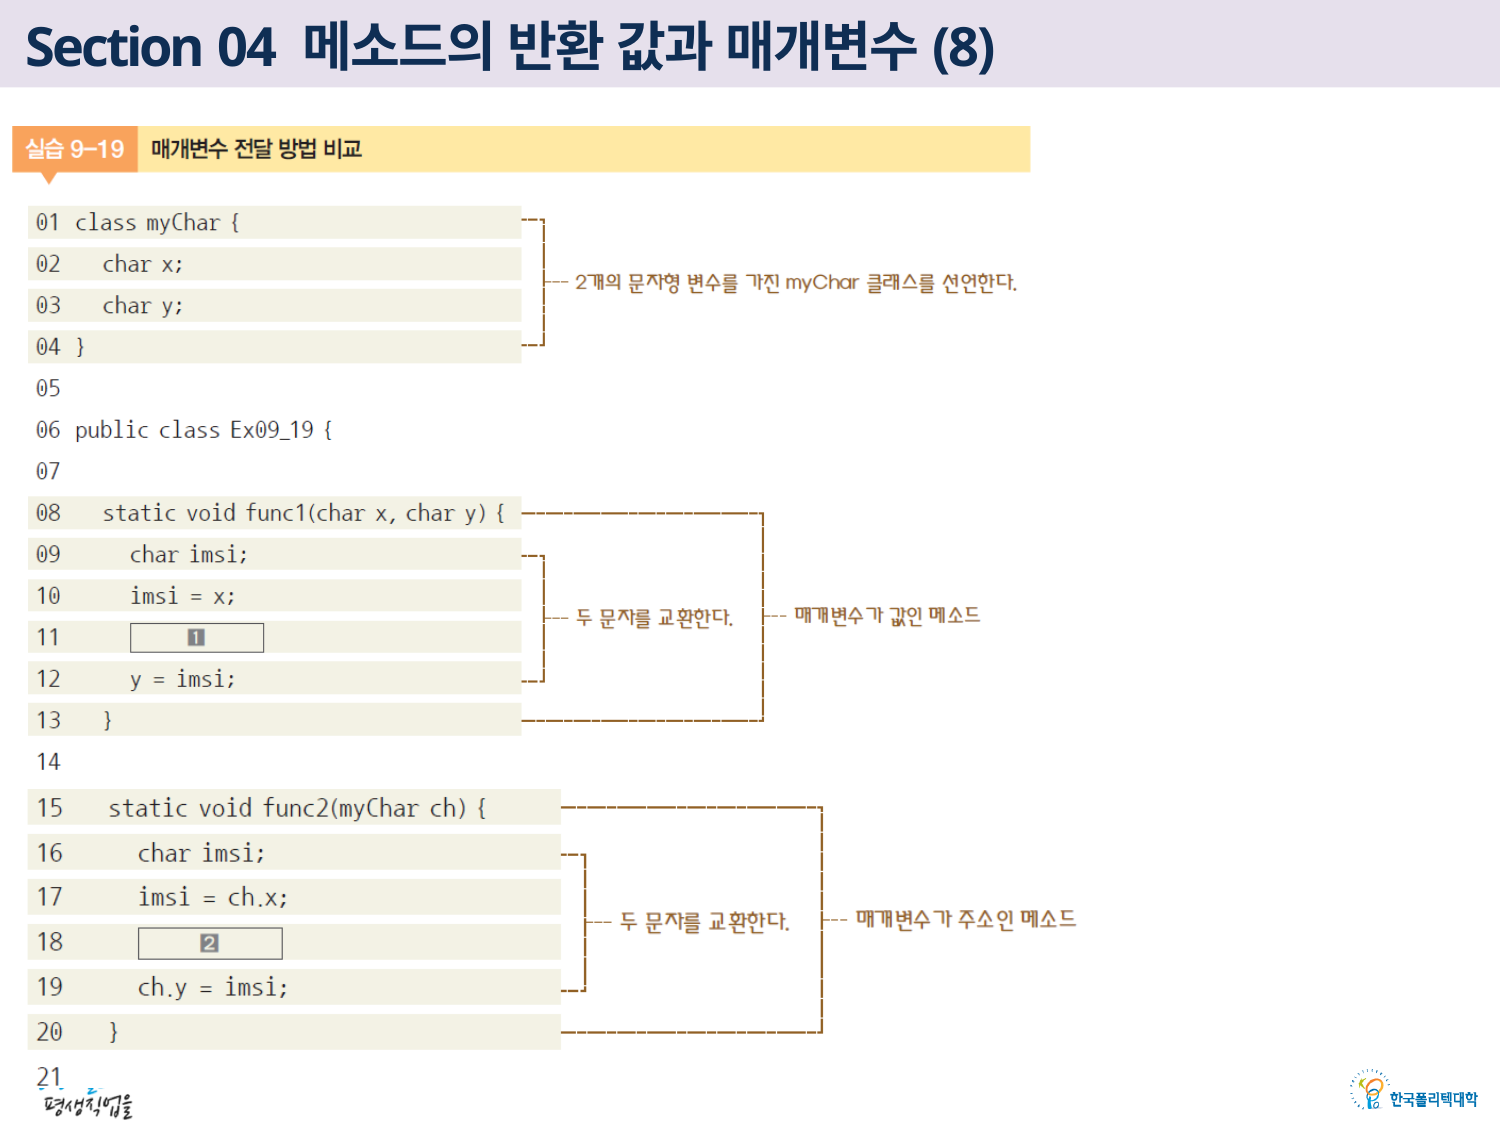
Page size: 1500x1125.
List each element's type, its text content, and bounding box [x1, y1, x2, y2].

picture [1346, 1064, 1481, 1114]
picture [17, 789, 1084, 1122]
title Section 04 메소드의 반환 값과 매개변수(8) [10, 5, 1288, 84]
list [10, 126, 1031, 773]
